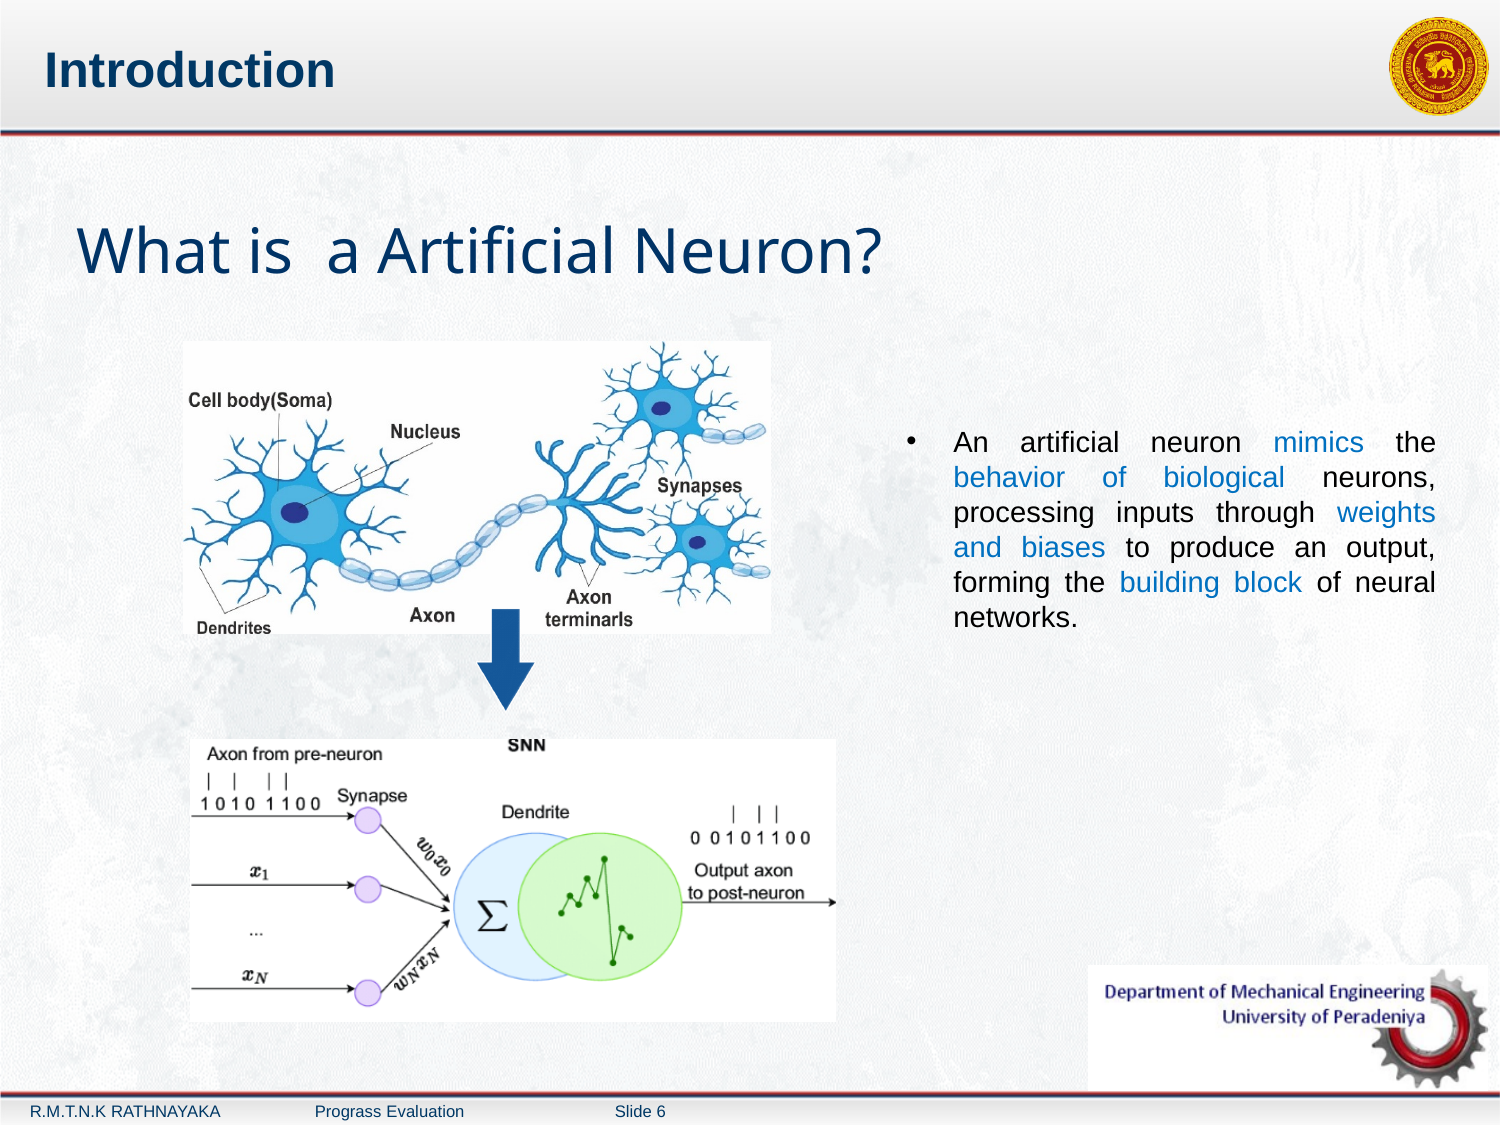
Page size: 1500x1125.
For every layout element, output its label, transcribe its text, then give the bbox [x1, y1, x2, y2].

picture [0, 0, 1500, 1125]
text_box What is a Artificial Neuron? [61, 184, 1371, 301]
text_box An artificial neuron mimics the behavior of biological neurons, processing inputs through weights and biases to produce an output, forming the building block of neural networks. [891, 415, 1452, 641]
title Introduction [29, 30, 1270, 106]
